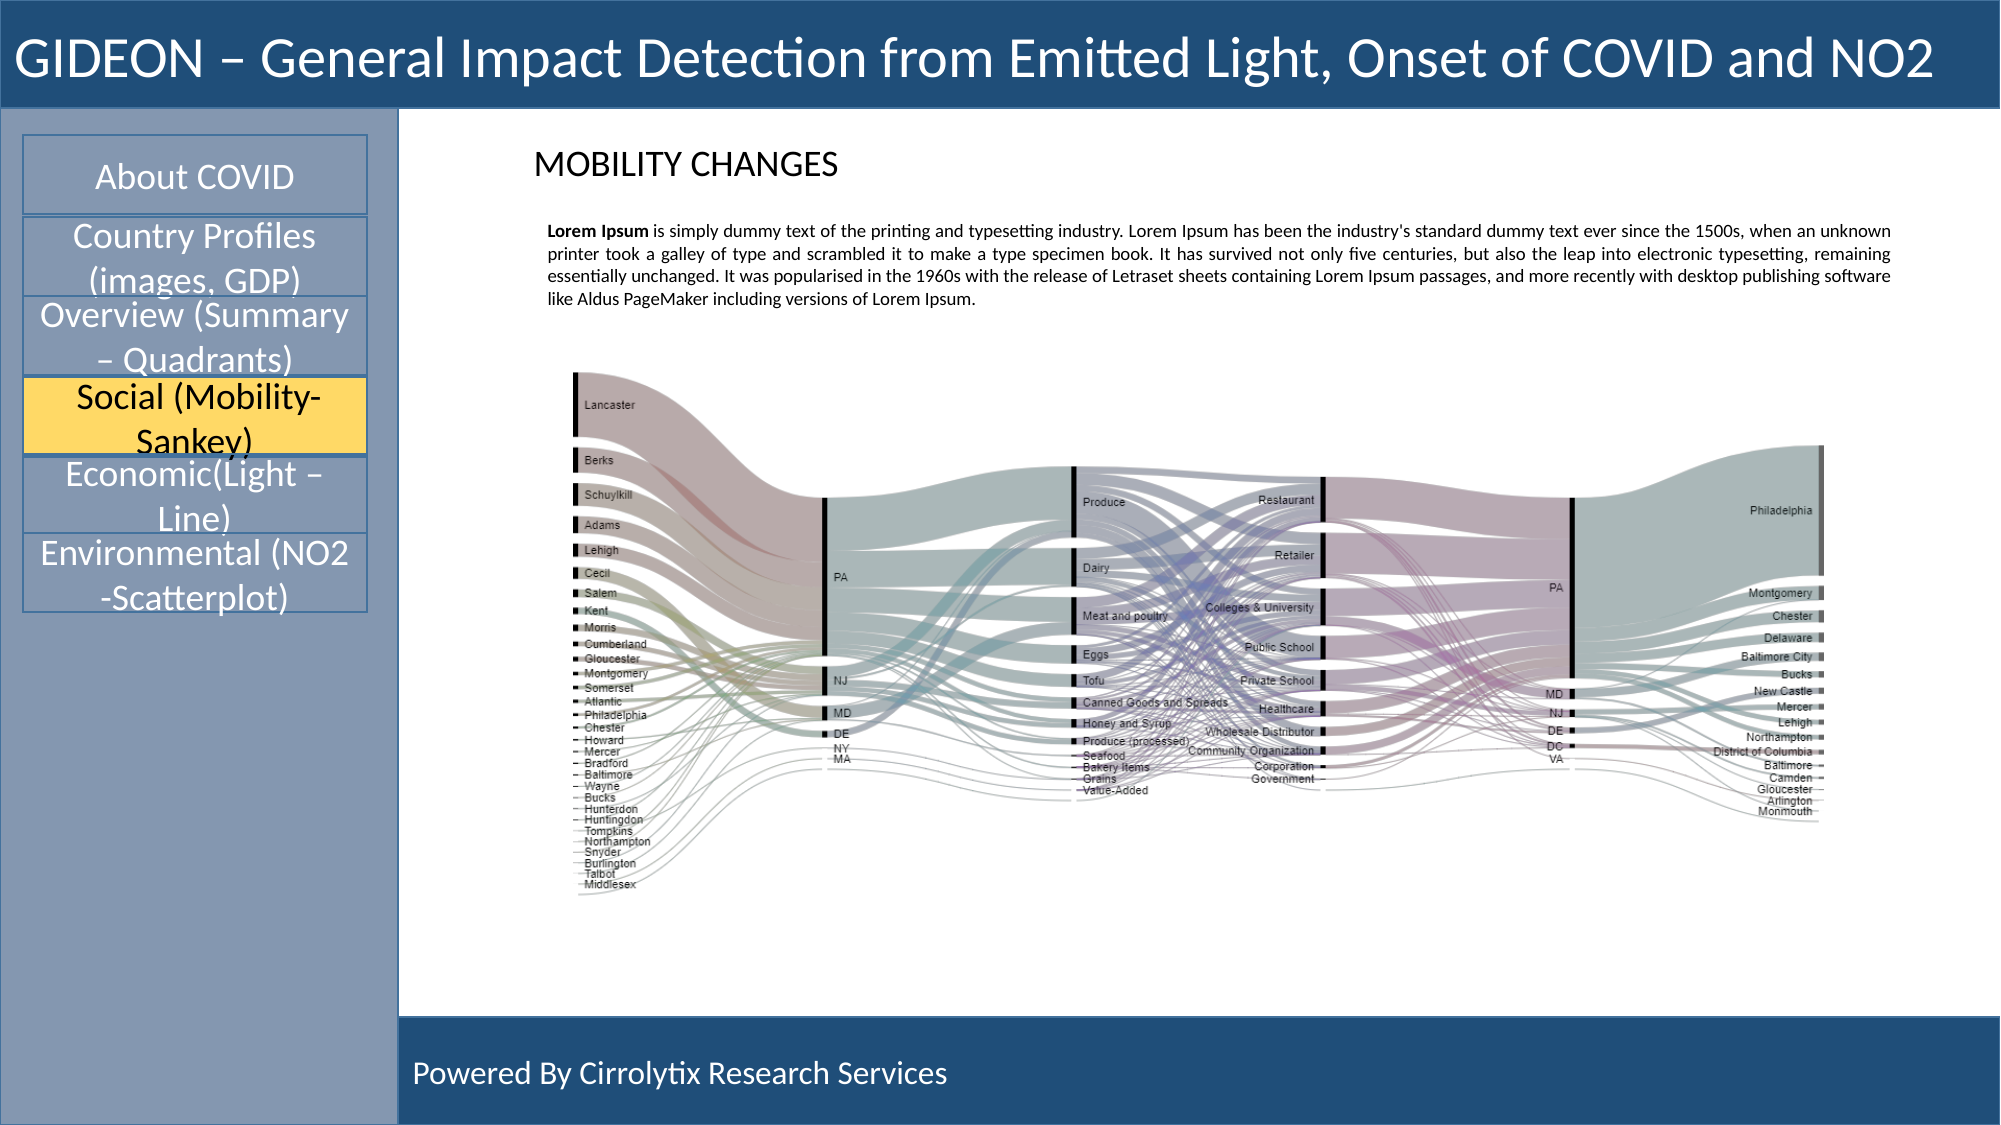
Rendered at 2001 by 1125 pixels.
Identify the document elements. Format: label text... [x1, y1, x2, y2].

text_box GIDEON – General Impact Detection from Emitted Light, Onset of COVID and NO2 [0, 0, 2000, 109]
text_box Economic(Light – Line) [22, 453, 368, 532]
text_box [0, 107, 399, 1125]
text_box Powered By Cirrolytix Research Services [397, 1016, 2000, 1125]
text_box Country Profiles (images, GDP) [22, 216, 368, 295]
text_box Environmental (NO2 -Scatterplot) [22, 532, 368, 613]
text_box Lorem Ipsum is simply dummy text of the printing and typesetting industry. Lorem Ipsum has been the industry's standard dummy text ever since the 1500s, when an unknown printer took a galley of type and scrambled it to make a type specimen book. It has survived not only five centuries, but also the leap into electronic typesetting, remaining essentially unchanged. It was popularised in the 1960s with the release of Letraset sheets containing Lorem Ipsum passages, and more recently with desktop publishing software like Aldus PageMaker including versions of Lorem Ipsum. [532, 211, 1906, 384]
picture [573, 362, 1824, 905]
text_box MOBILITY CHANGES [518, 132, 949, 192]
text_box About COVID [22, 134, 368, 215]
text_box Social (Mobility-Sankey) [22, 376, 368, 453]
text_box Overview (Summary – Quadrants) [22, 295, 368, 376]
